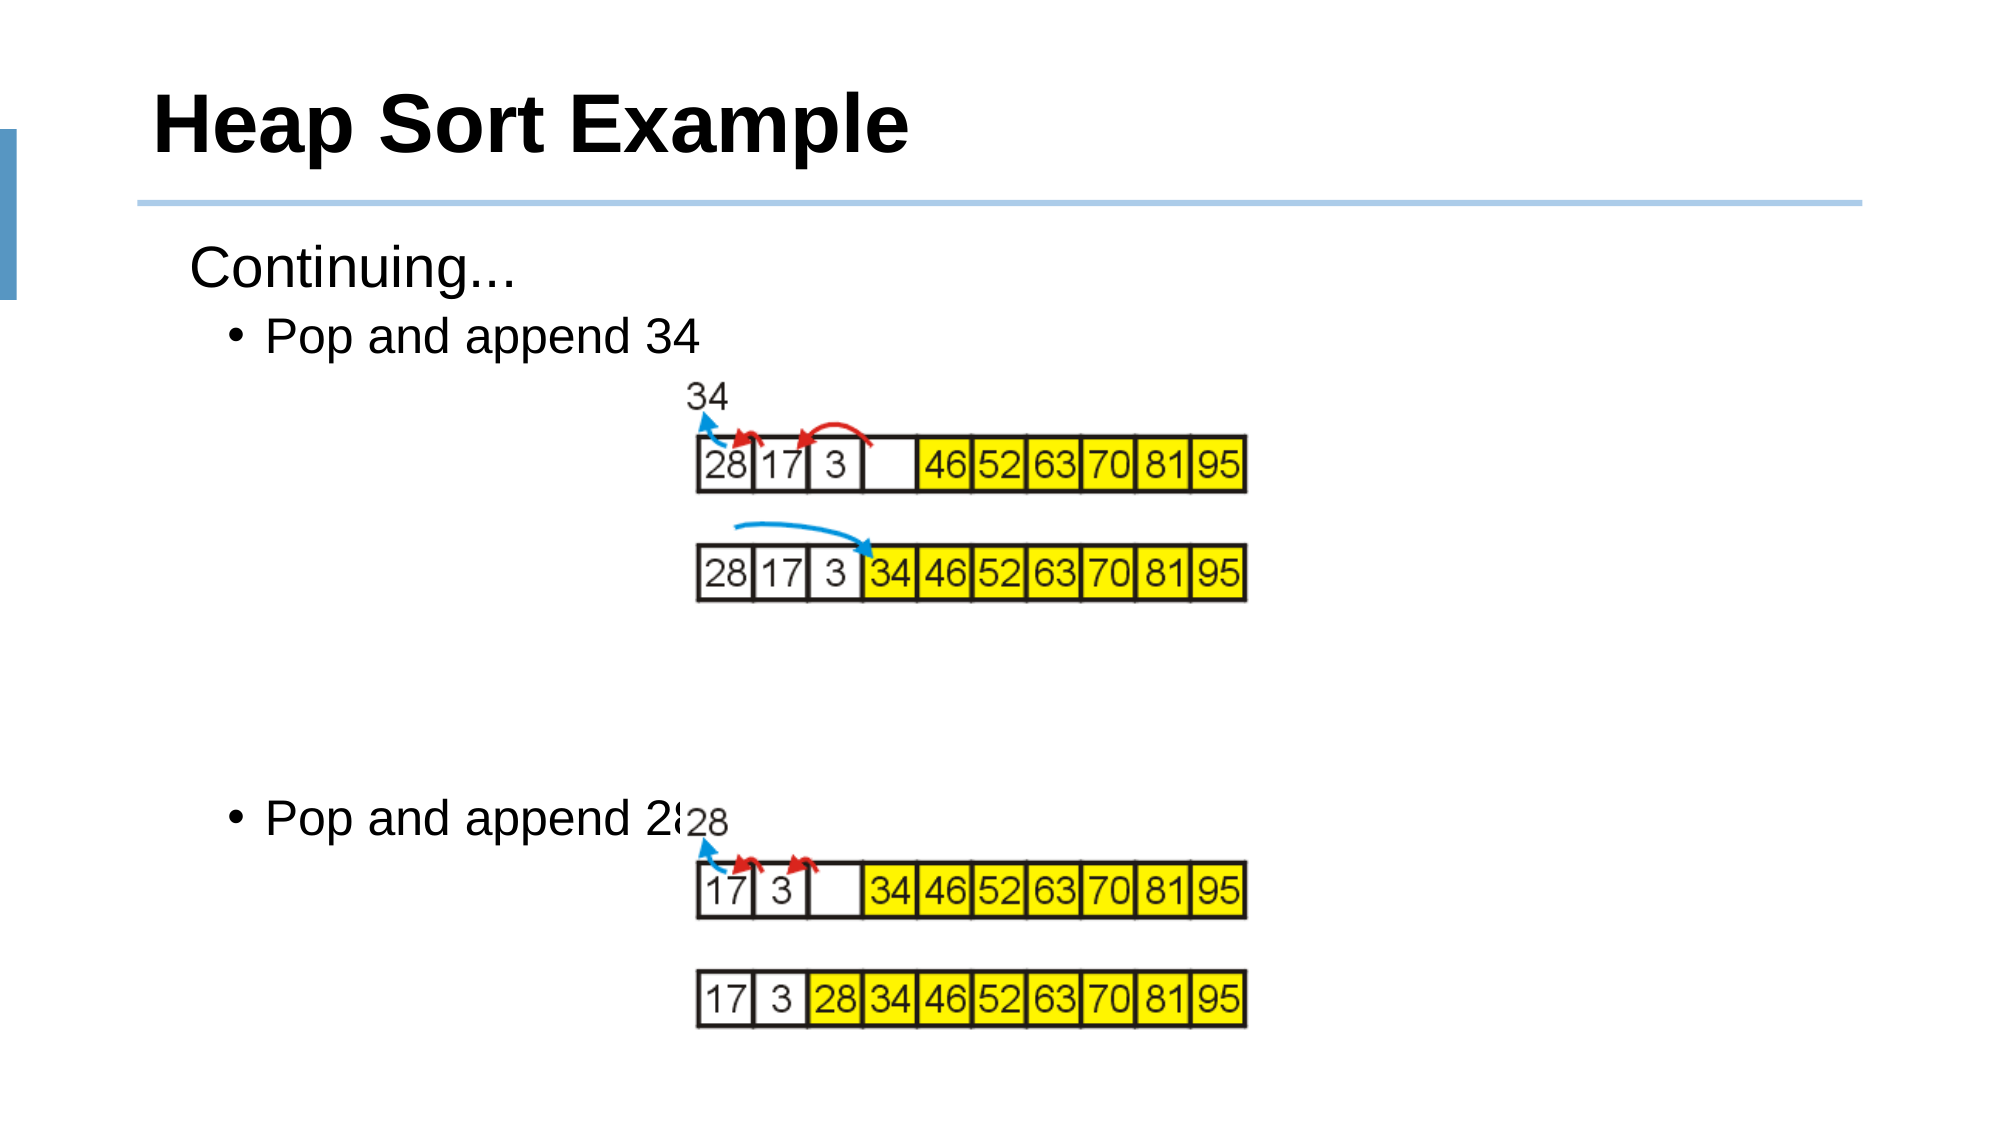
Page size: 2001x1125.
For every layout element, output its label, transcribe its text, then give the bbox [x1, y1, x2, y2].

picture [680, 373, 1255, 610]
picture [680, 799, 1255, 1036]
list Continuing... Pop and append 34 Pop and append 28 [137, 229, 1863, 1014]
title Heap Sort Example [137, 42, 1863, 208]
